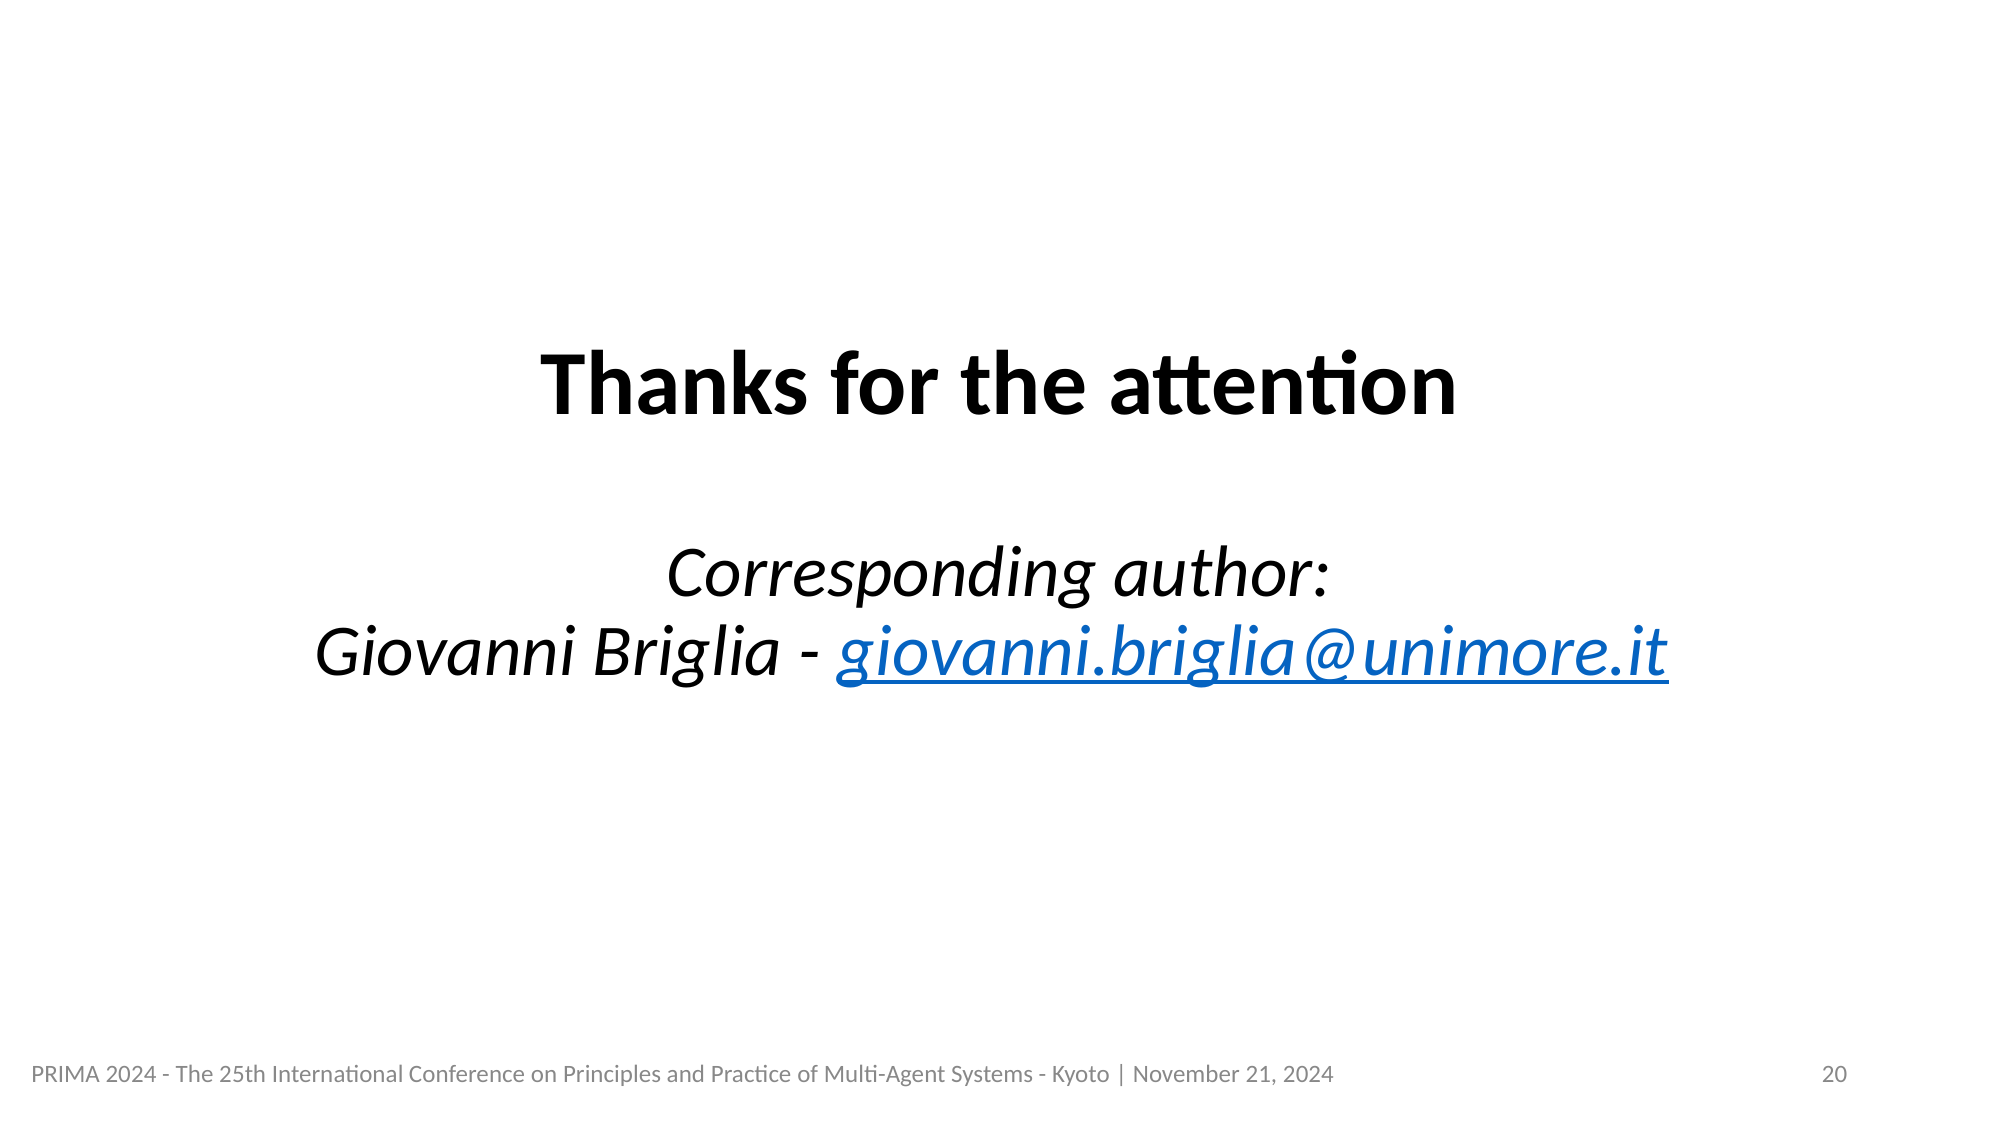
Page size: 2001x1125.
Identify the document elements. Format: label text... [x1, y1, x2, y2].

slide_number 20 [1412, 1042, 1863, 1103]
title Thanks for the attention Corresponding author: Giovanni Briglia - giovanni.briglia@unimore.it [137, 301, 1863, 824]
footer PRIMA 2024 - The 25th International Conference on Principles and Practice of Multi-Agent Systems - Kyoto | November 21, 2024 [0, 1042, 1368, 1103]
